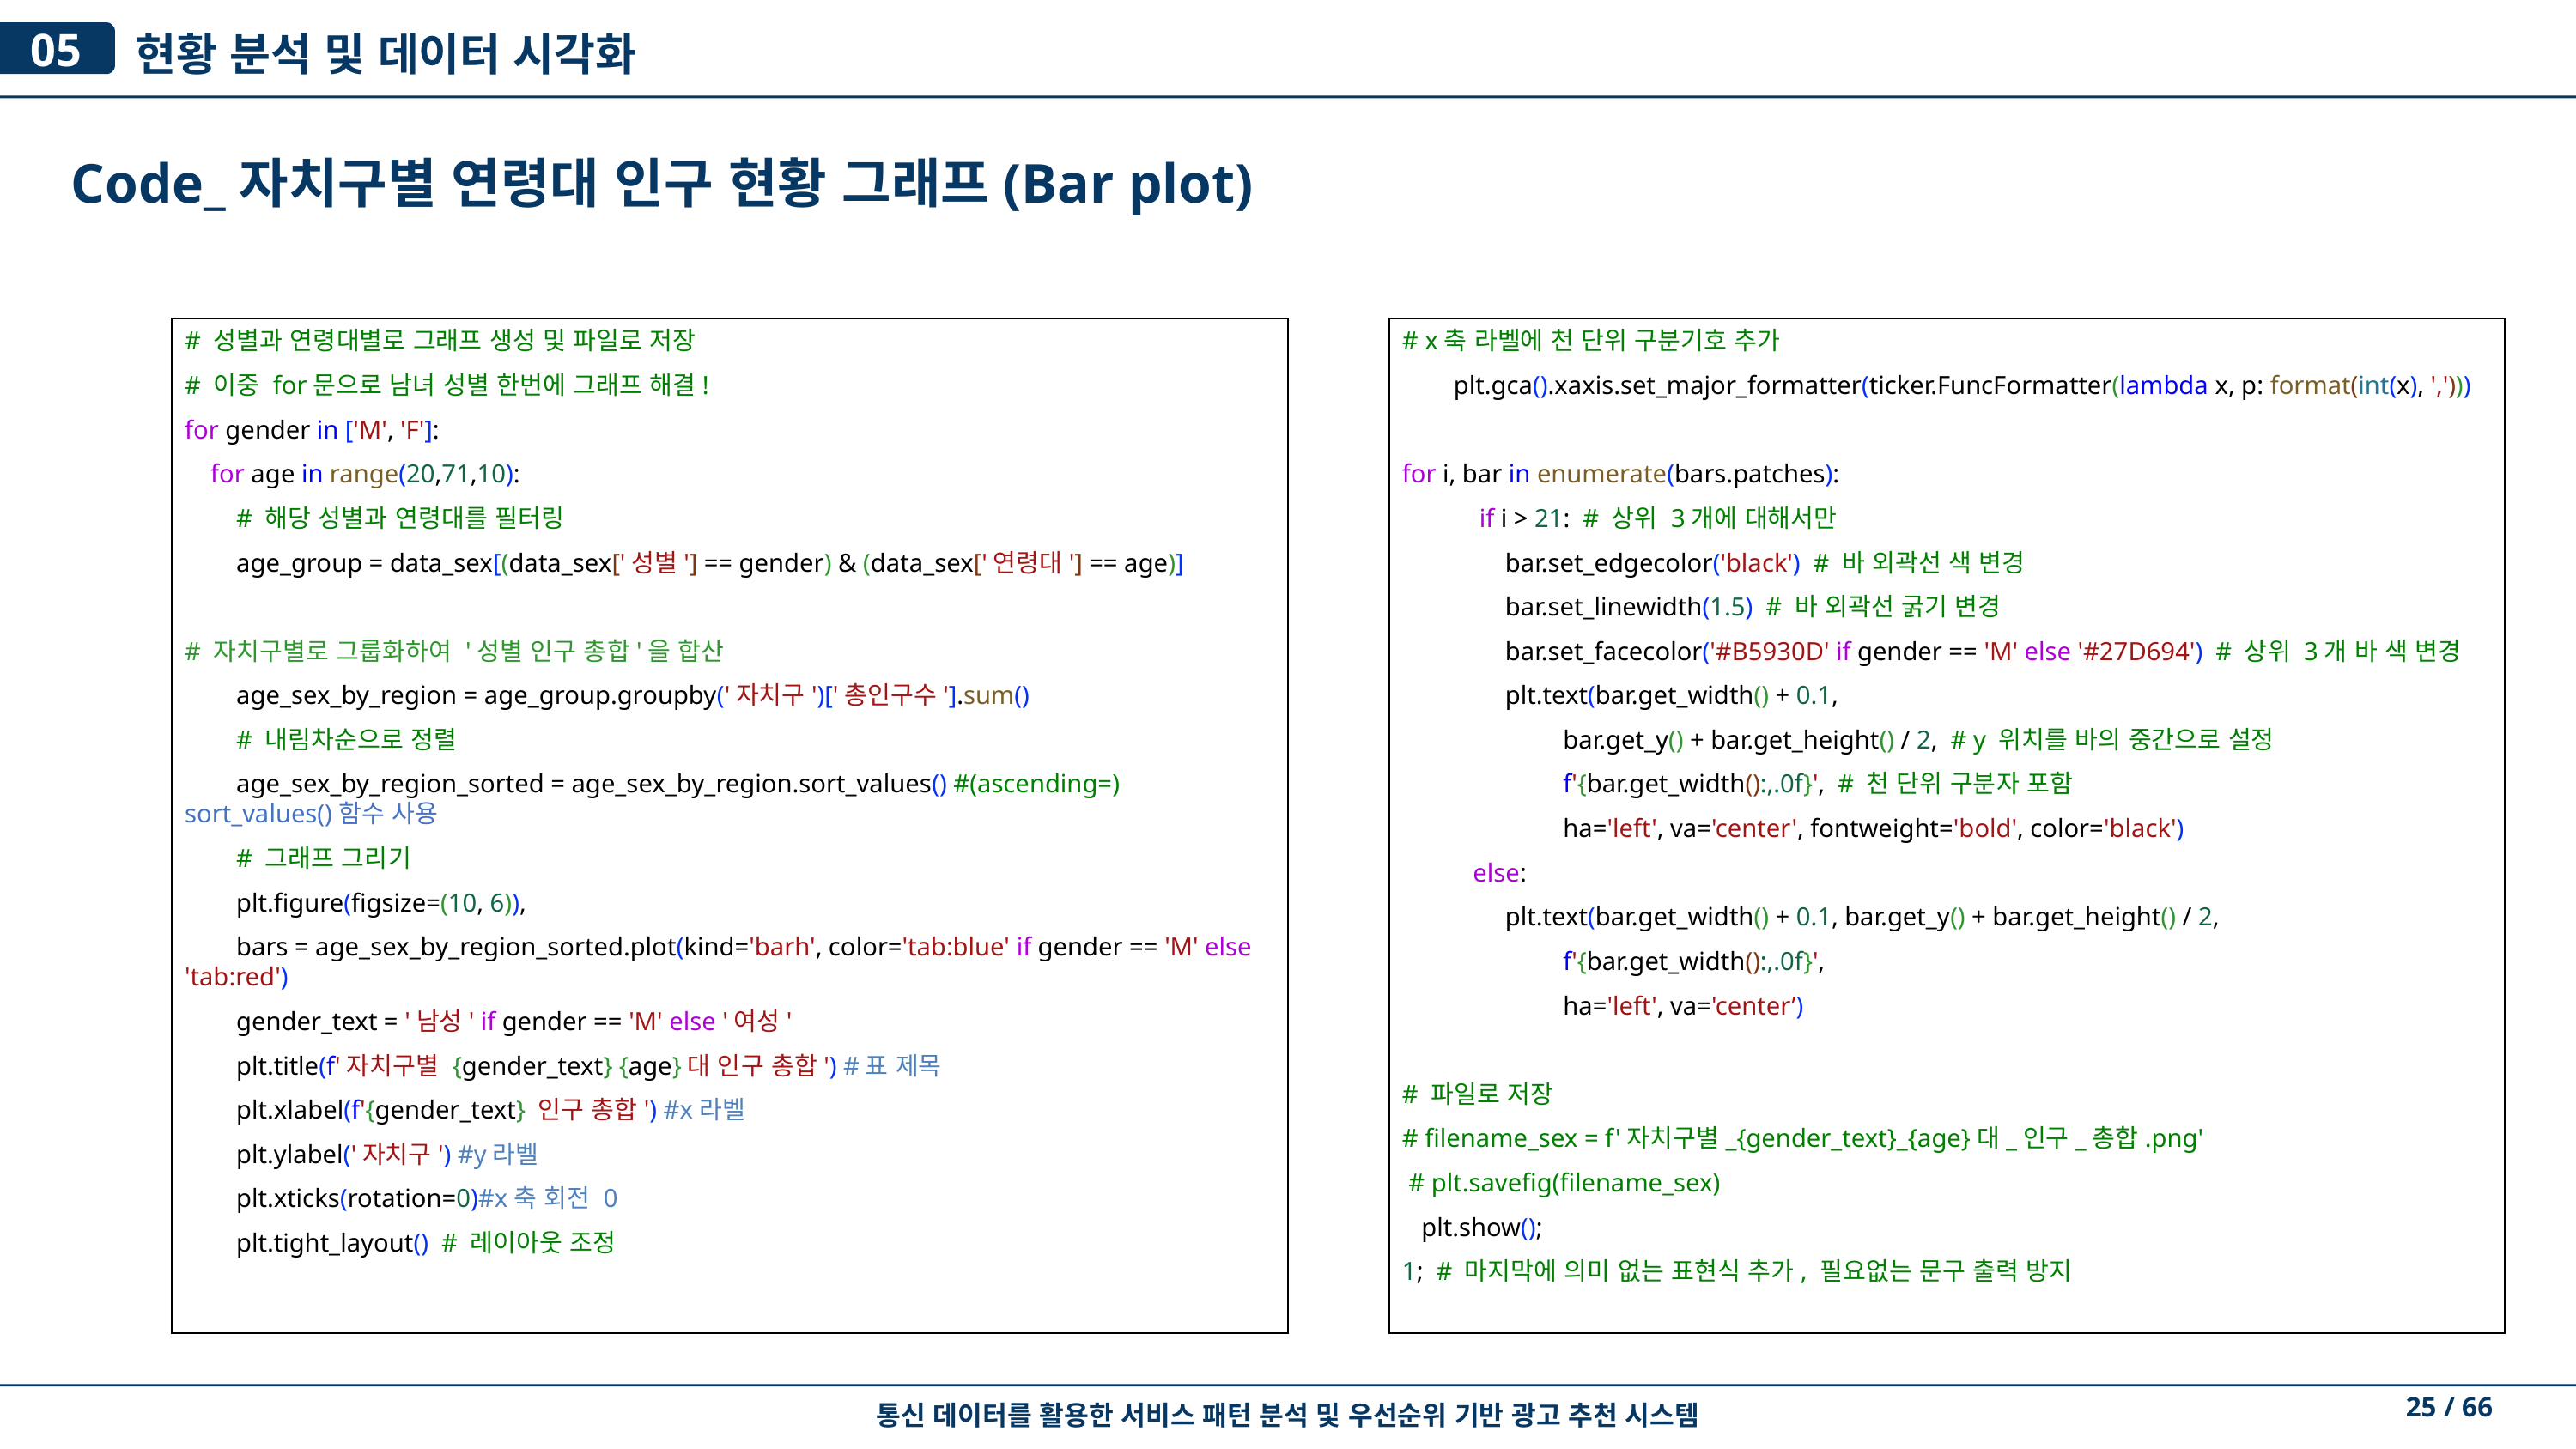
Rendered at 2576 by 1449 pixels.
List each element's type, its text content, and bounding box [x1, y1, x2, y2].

text_box # 성별과 연령대별로 그래프 생성 및 파일로 저장 # 이중 for문으로 남녀 성별 한번에 그래프 해결! for gender in ['M', 'F']: for age in range(20,71,10): # 해당 성별과 연령대를 필터링 age_group = data_sex[(data_sex['성별'] == gender) & (data_sex['연령대'] == age)] # 자치구별로 그룹화하여 '성별 인구 총합'을 합산 age_sex_by_region = age_group.groupby('자치구')['총인구수'].sum() # 내림차순으로 정렬 age_sex_by_region_sorted = age_sex_by_region.sort_values() #(ascending=) sort_values()함수 사용 # 그래프 그리기 plt.figure(figsize=(10, 6)), bars = age_sex_by_region_sorted.plot(kind='barh', color='tab:blue' if gender == 'M' else 'tab:red') gender_text = '남성' if gender == 'M' else '여성' plt.title(f'자치구별 {gender_text} {age}대 인구 총합') #표 제목 plt.xlabel(f'{gender_text} 인구 총합') #x라벨 plt.ylabel('자치구') #y라벨 plt.xticks(rotation=0)#x축 회전 0 plt.tight_layout() # 레이아웃 조정 [171, 318, 1289, 1334]
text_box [0, 15, 2576, 99]
text_box Code_자치구별 연령대 인구 현황 그래프(Bar plot) [70, 136, 1323, 215]
text_box # x축 라벨에 천 단위 구분기호 추가 plt.gca().xaxis.set_major_formatter(ticker.FuncFormatter(lambda x, p: format(int(x), ','))) for i, bar in enumerate(bars.patches): if i > 21: # 상위 3개에 대해서만 bar.set_edgecolor('black') # 바 외곽선 색 변경 bar.set_linewidth(1.5) # 바 외곽선 굵기 변경 bar.set_facecolor('#B5930D' if gender == 'M' else '#27D694') # 상위 3개 바 색 변경 plt.text(bar.get_width() + 0.1, bar.get_y() + bar.get_height() / 2, # y 위치를 바의 중간으로 설정 f'{bar.get_width():,.0f}', # 천 단위 구분자 포함 ha='left', va='center', fontweight='bold', color='black') else: plt.text(bar.get_width() + 0.1, bar.get_y() + bar.get_height() / 2, f'{bar.get_width():,.0f}', ha='left', va='center’) # 파일로 저장 # filename_sex = f'자치구별_{gender_text}_{age}대_인구_총합.png' # plt.savefig(filename_sex) plt.show(); 1; # 마지막에 의미 없는 표현식 추가, 필요없는 문구 출력 방지 [1388, 318, 2506, 1334]
